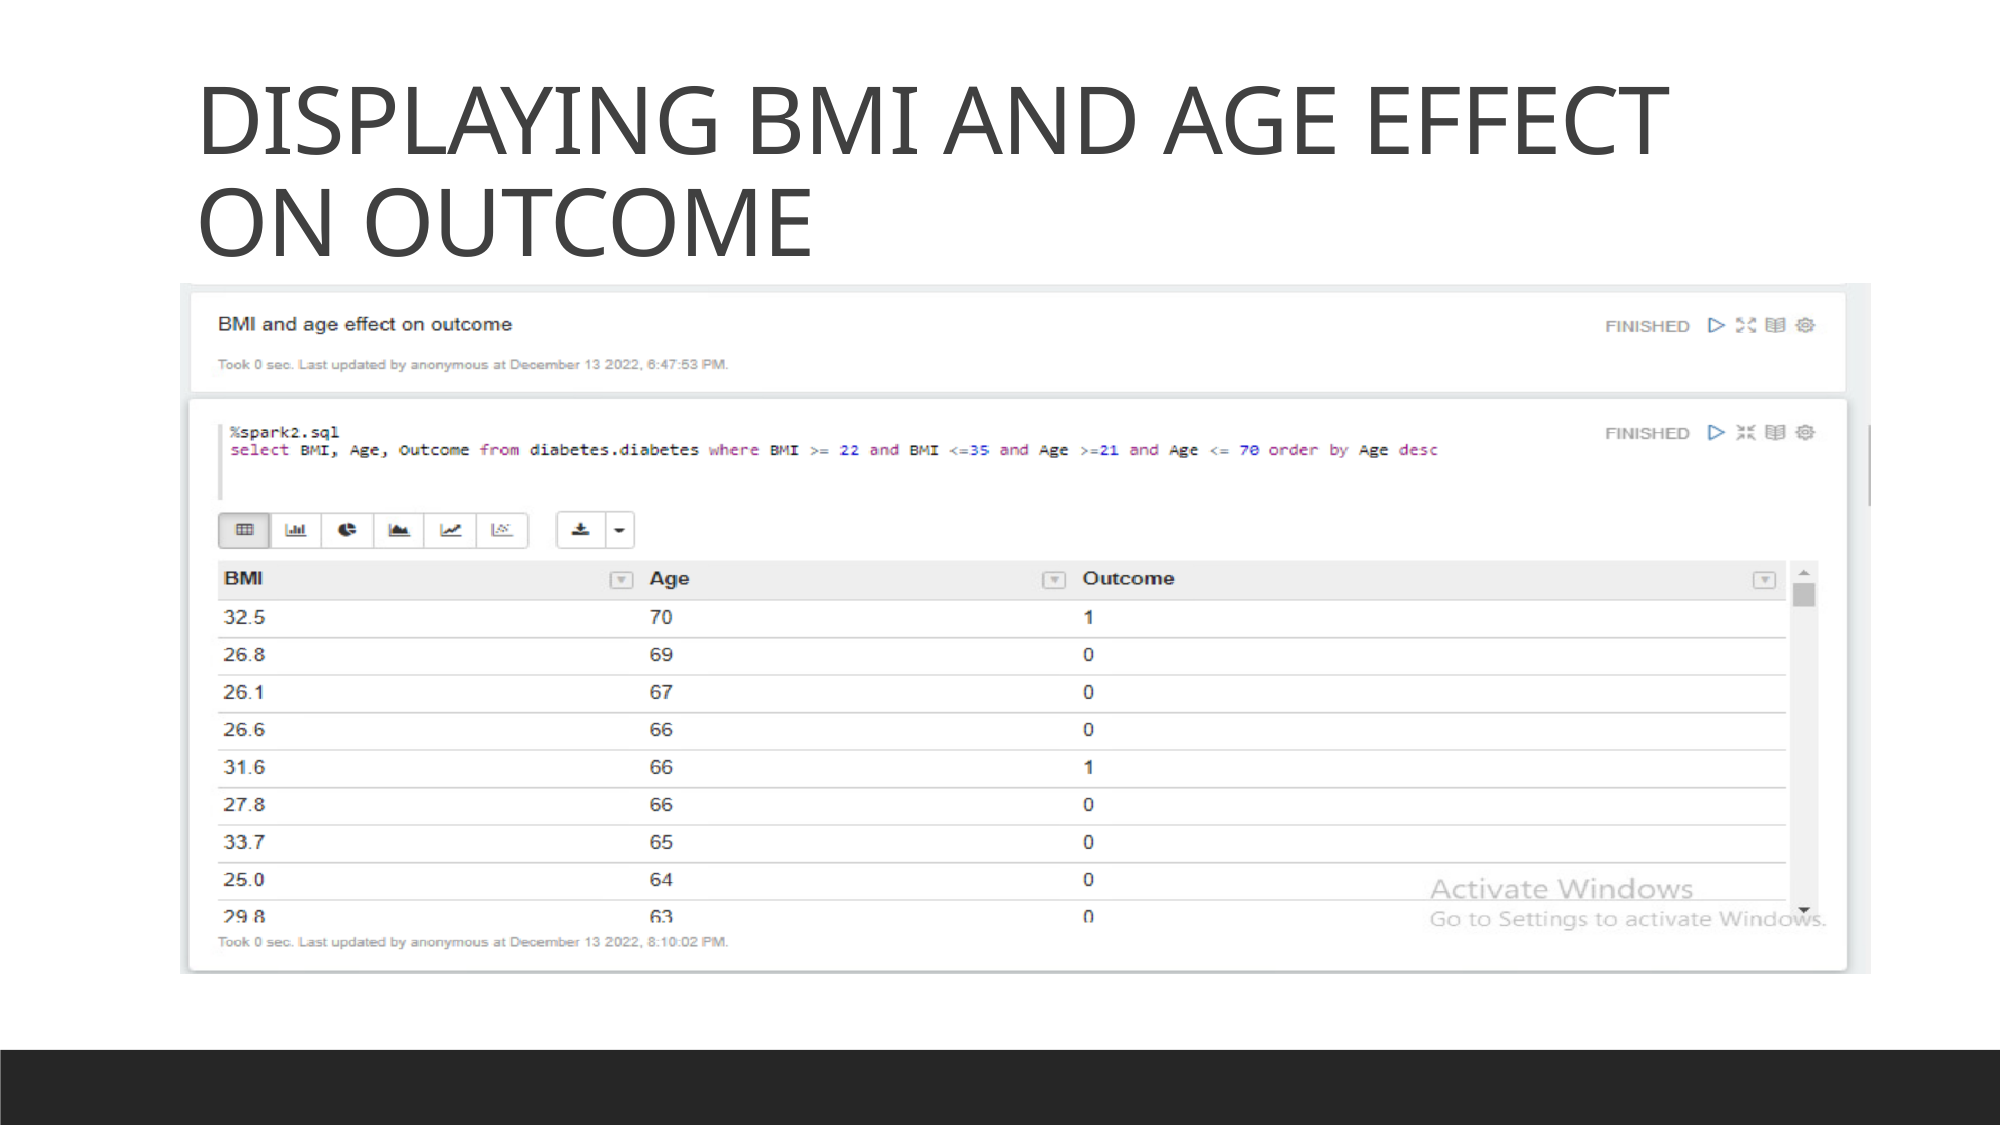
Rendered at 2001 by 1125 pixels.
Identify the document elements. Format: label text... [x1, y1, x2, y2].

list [179, 283, 1872, 975]
title DISPLAYING BMI AND AGE EFFECT ON OUTCOME [180, 64, 1830, 283]
